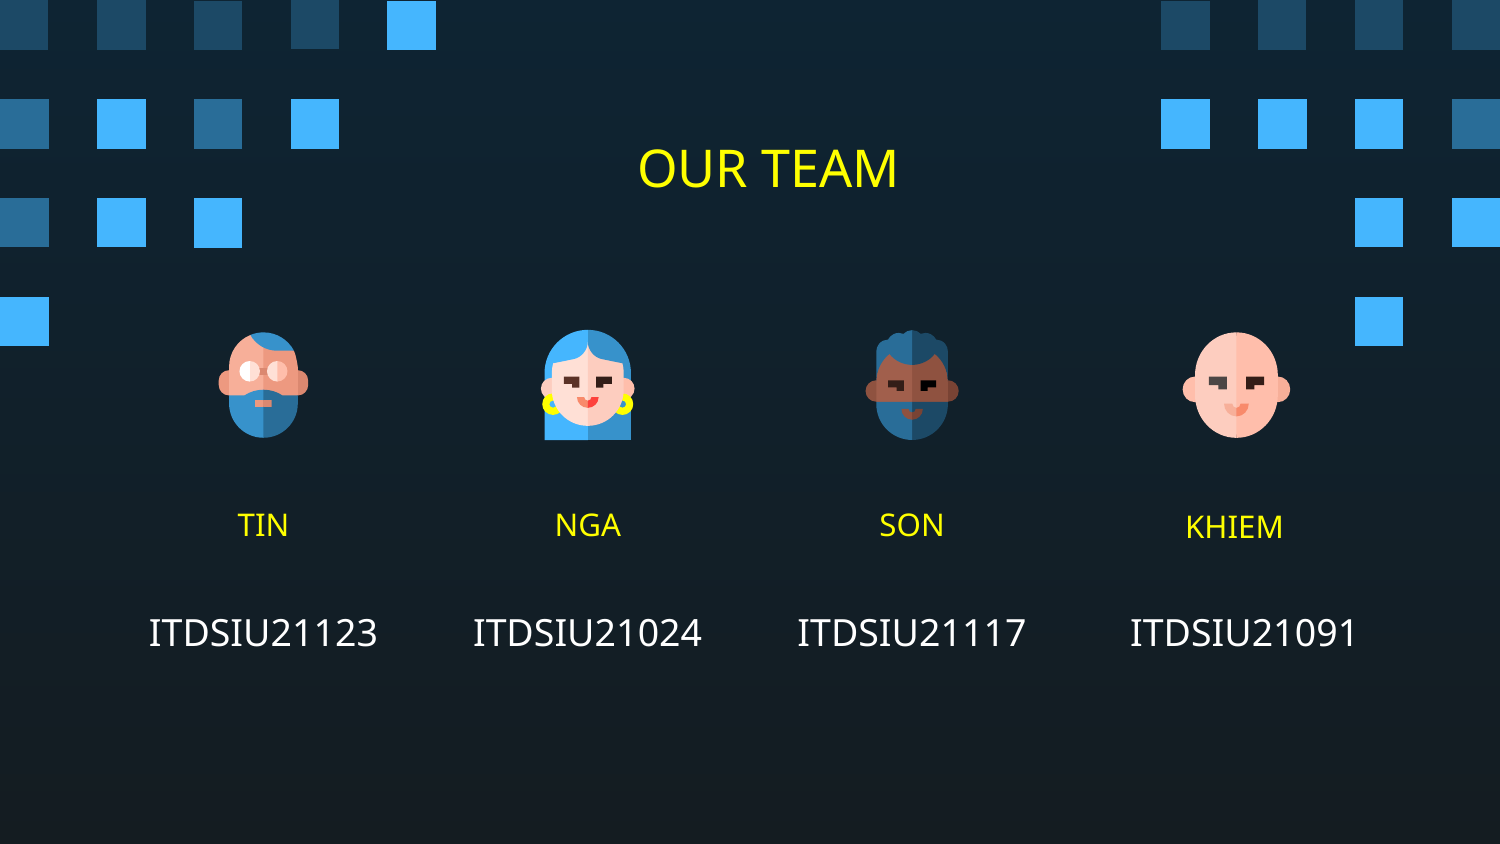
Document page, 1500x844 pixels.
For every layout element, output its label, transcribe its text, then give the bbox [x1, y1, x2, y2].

subtitle TIN [126, 495, 401, 553]
subtitle KHIEM [1078, 495, 1383, 553]
subtitle ITDSIU21123 [126, 576, 401, 688]
title OUR TEAM [400, 139, 1137, 194]
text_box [218, 332, 309, 438]
subtitle NGA [450, 495, 726, 553]
subtitle ITDSIU21091 [1107, 576, 1383, 688]
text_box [1182, 332, 1291, 439]
subtitle SON [774, 495, 1050, 553]
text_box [540, 329, 635, 441]
subtitle ITDSIU21117 [774, 576, 1050, 688]
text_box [865, 329, 959, 441]
subtitle ITDSIU21024 [450, 576, 726, 688]
